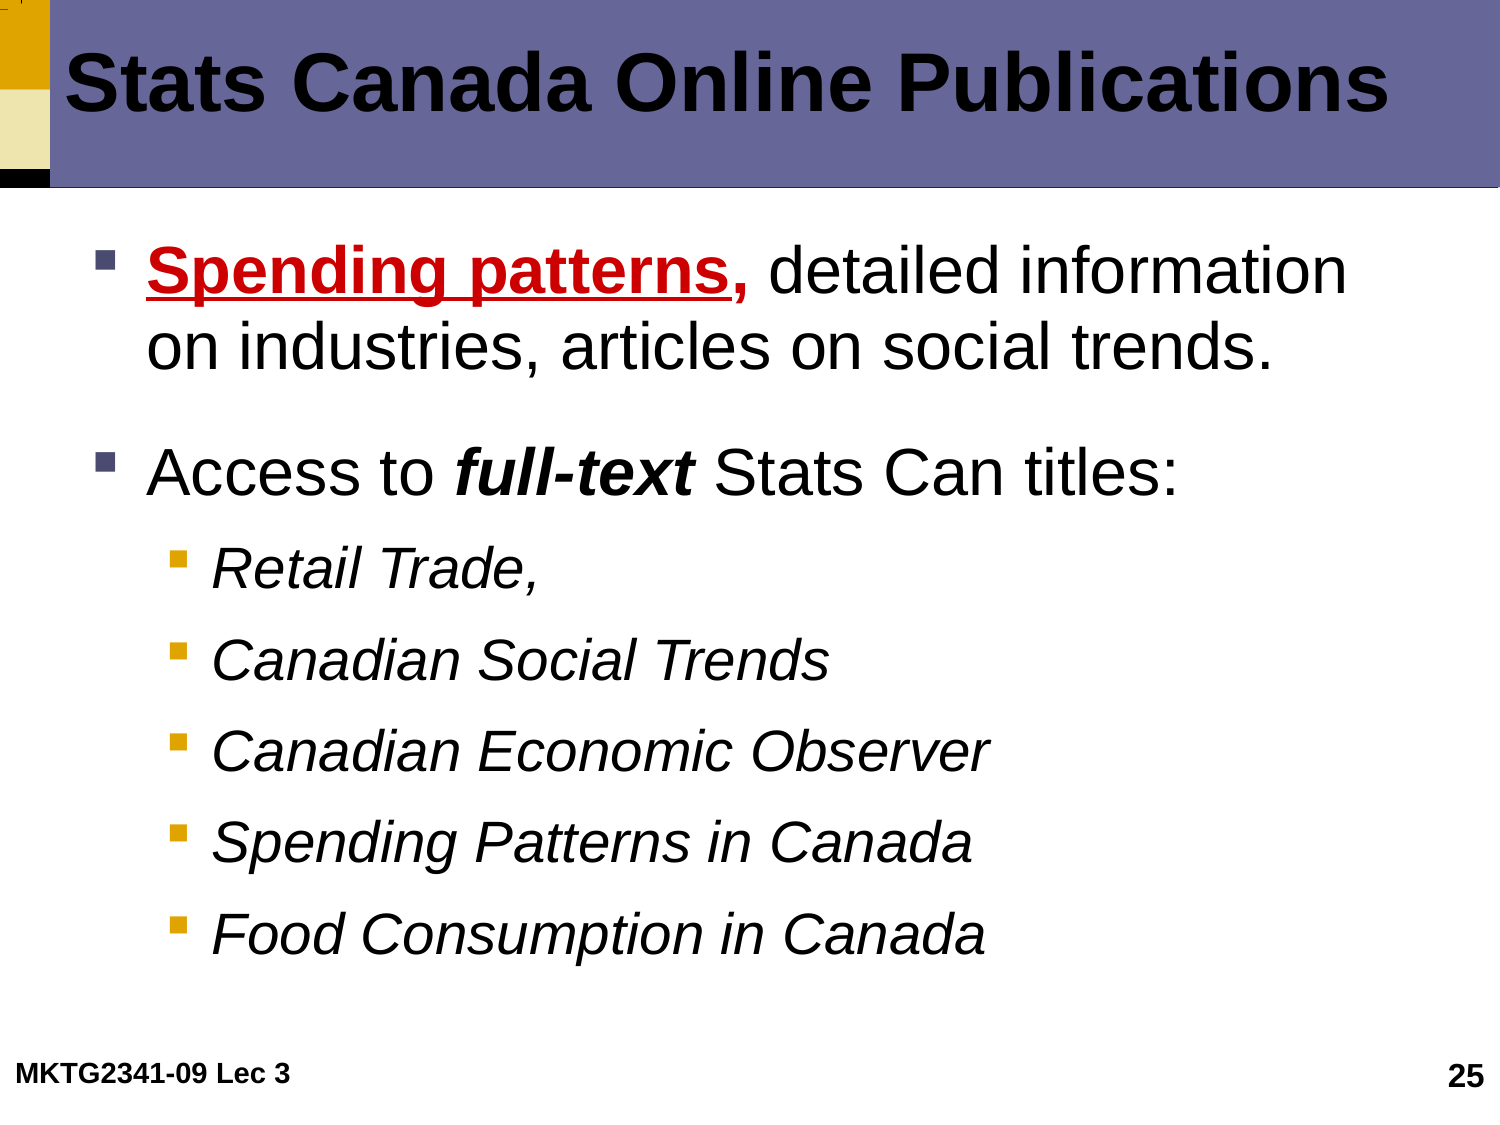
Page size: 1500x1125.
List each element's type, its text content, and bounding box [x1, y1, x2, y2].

text_box Stats Canada Online Publications [50, 37, 1500, 138]
picture [0, 0, 50, 188]
slide_number 25 [1149, 1046, 1500, 1125]
list Spending patterns, detailed information on industries, articles on social trends. Access to full-text Stats Can titles: Retail Trade, Canadian Social Trends Canadian Economic Observer Spending Patterns in Canada Food Consumption in Canada [74, 224, 1426, 1006]
slide_number MKTG2341-09 Lec 3 [0, 1046, 351, 1125]
